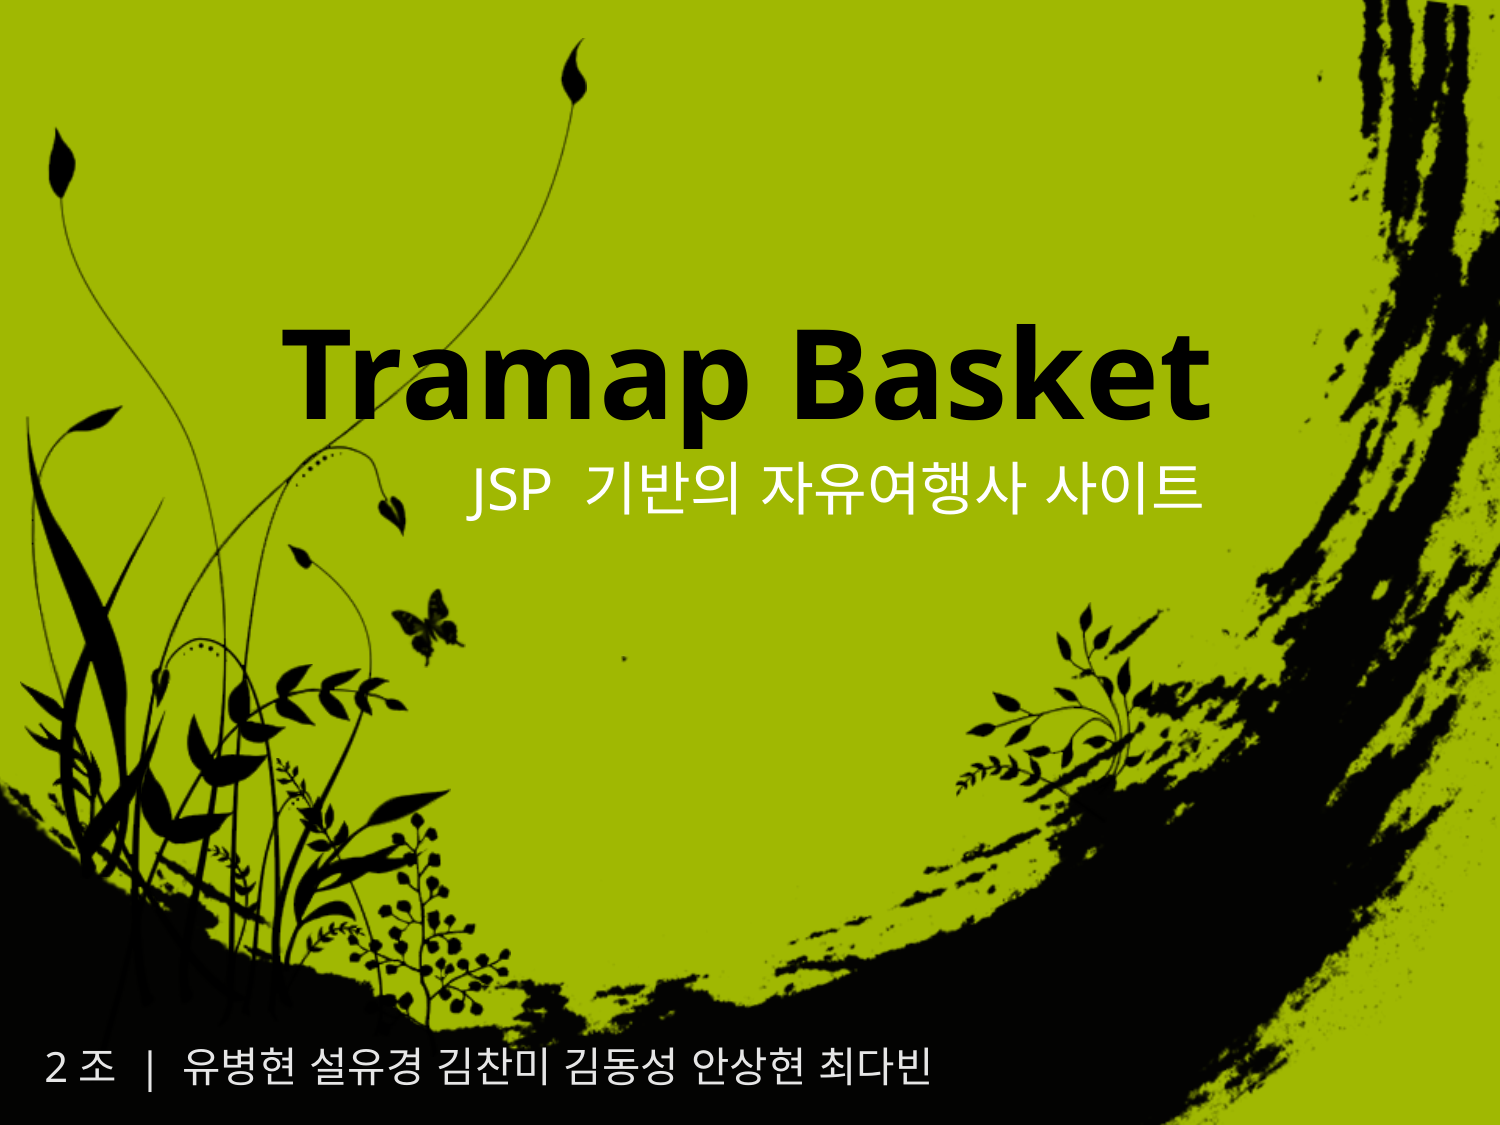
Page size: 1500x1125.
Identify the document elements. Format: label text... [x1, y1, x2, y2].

title Tramap Basket [109, 321, 1385, 417]
picture [0, 0, 1500, 1125]
subtitle JSP 기반의 자유여행사 사이트 [312, 444, 1363, 535]
text_box 2조 | 유병현 설유경 김찬미 김동성 안상현 최다빈 [29, 1033, 1320, 1125]
